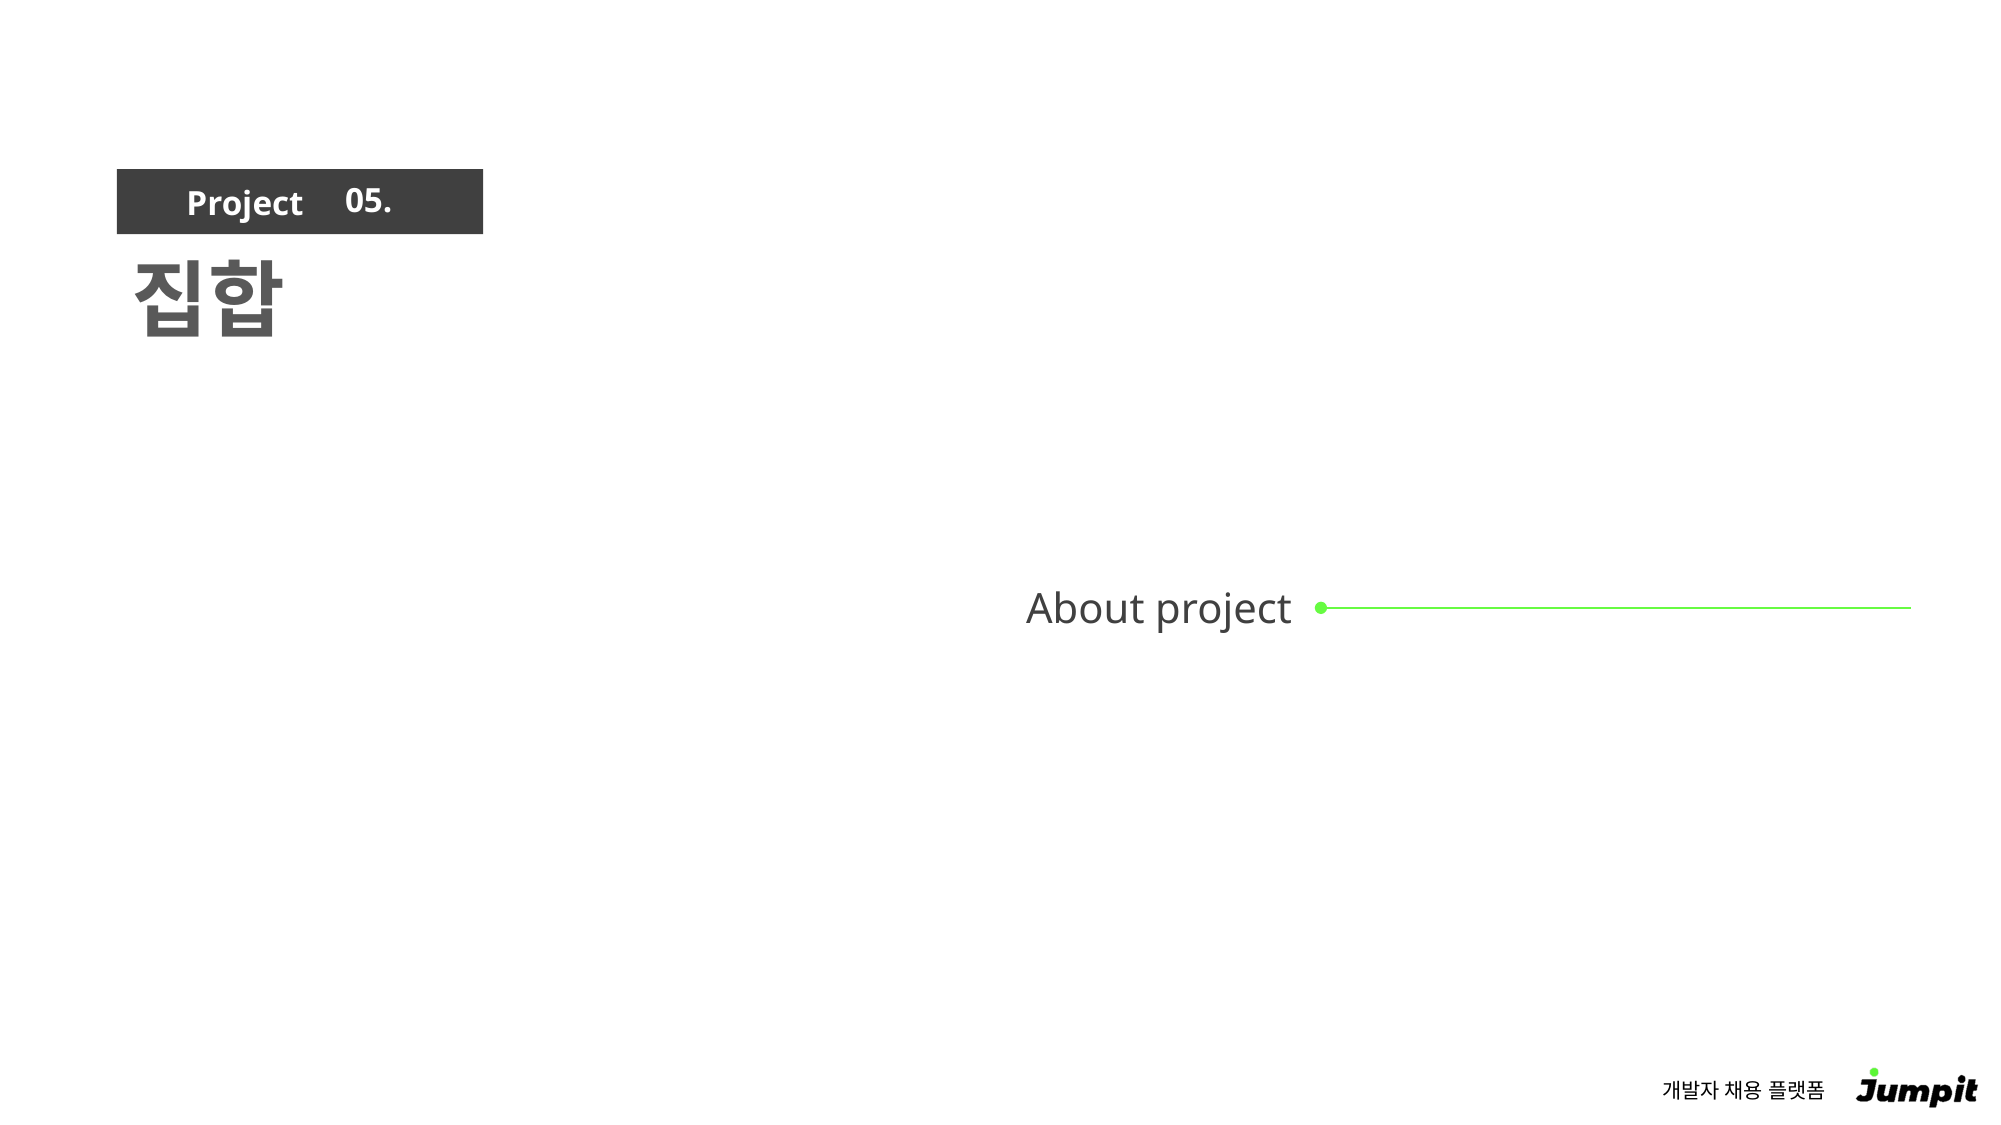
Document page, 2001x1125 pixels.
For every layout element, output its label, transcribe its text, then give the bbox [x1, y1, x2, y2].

picture [1849, 1063, 1982, 1113]
list 집합 [116, 251, 1424, 360]
list 05. [329, 176, 408, 228]
